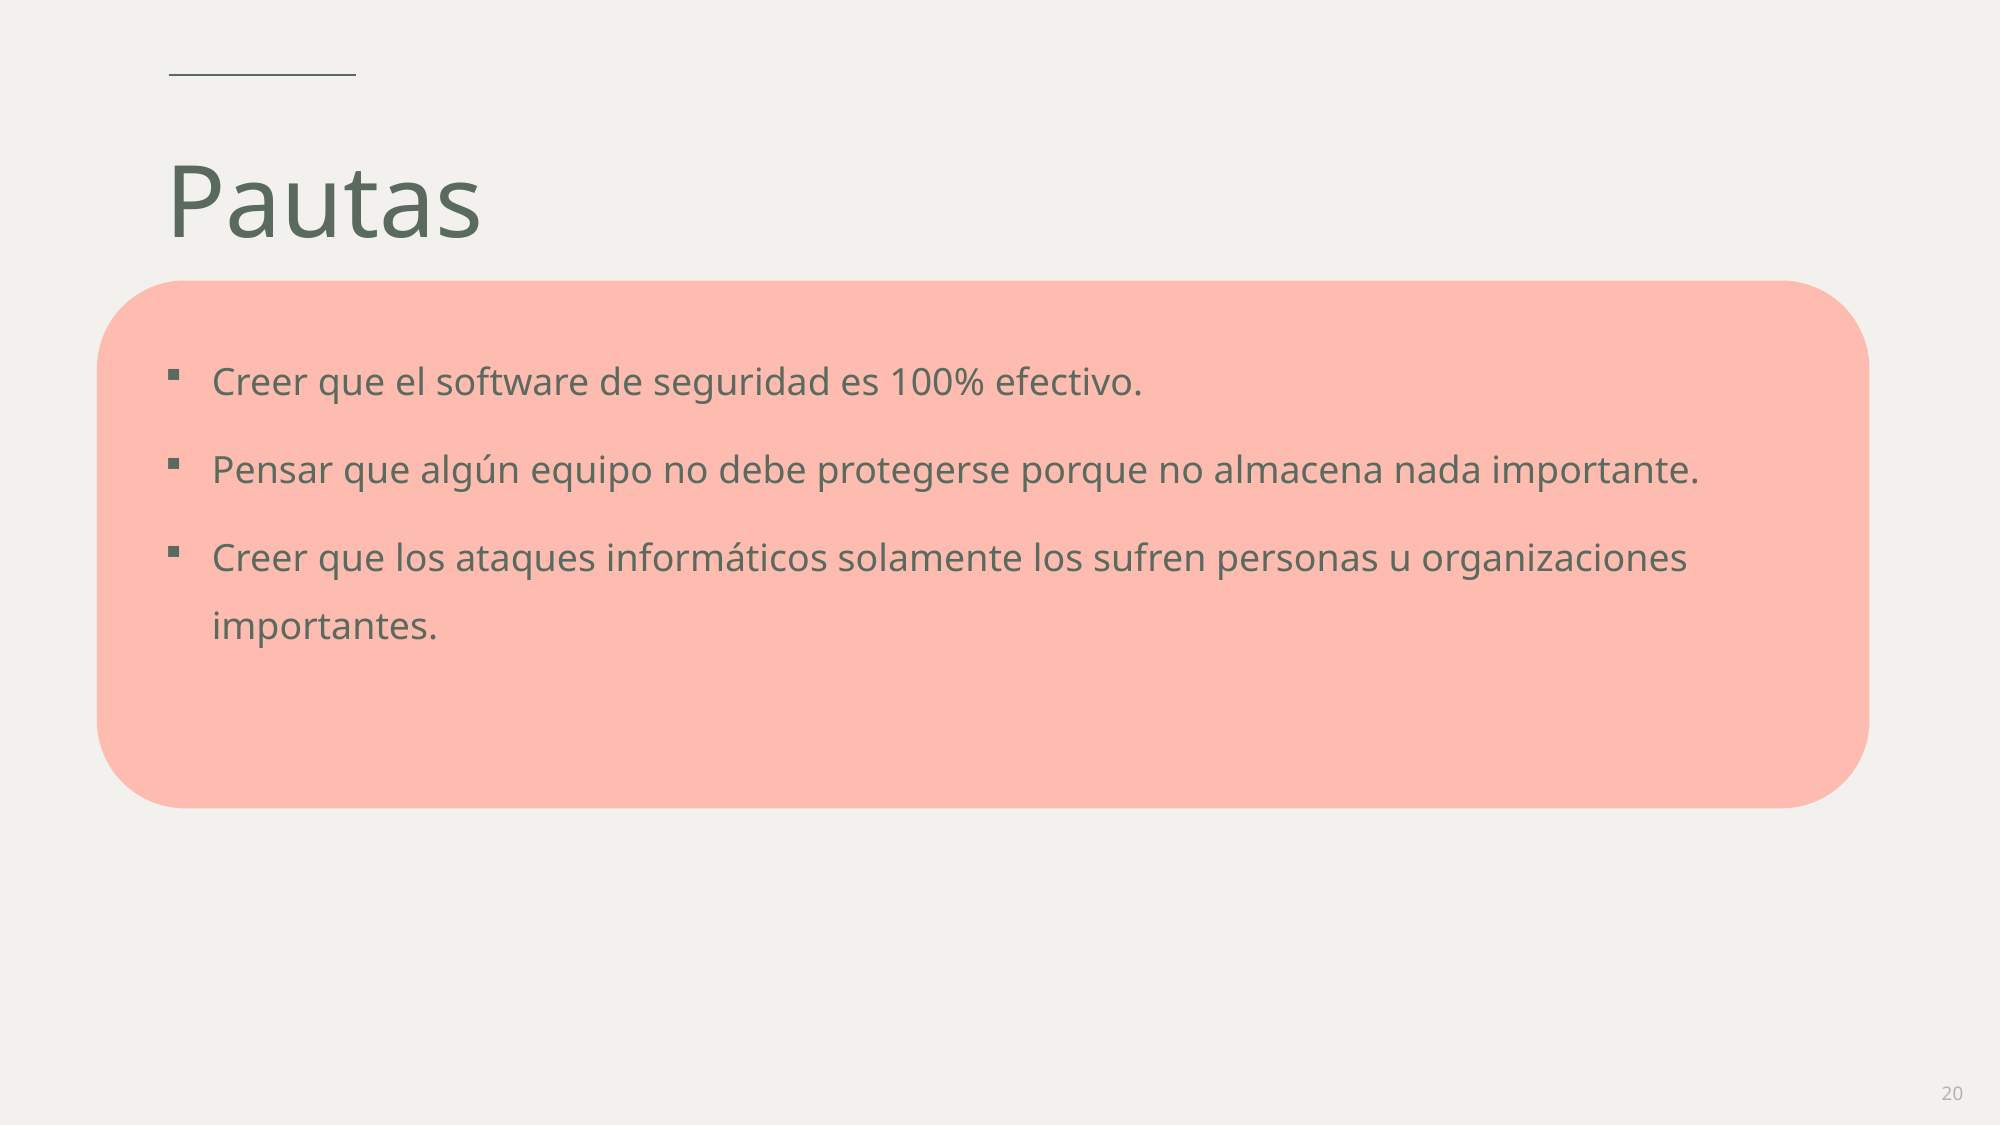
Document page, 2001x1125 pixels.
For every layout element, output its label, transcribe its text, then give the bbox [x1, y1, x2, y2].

title Pautas [150, 143, 1957, 512]
text_box [95, 286, 1871, 810]
text_box Creer que el software de seguridad es 100% efectivo. Pensar que algún equipo no debe protegerse porque no almacena nada importante. Creer que los ataques informáticos solamente los sufren personas u organizaciones importantes. [149, 327, 1850, 748]
slide_number 20 [1528, 1064, 1979, 1124]
